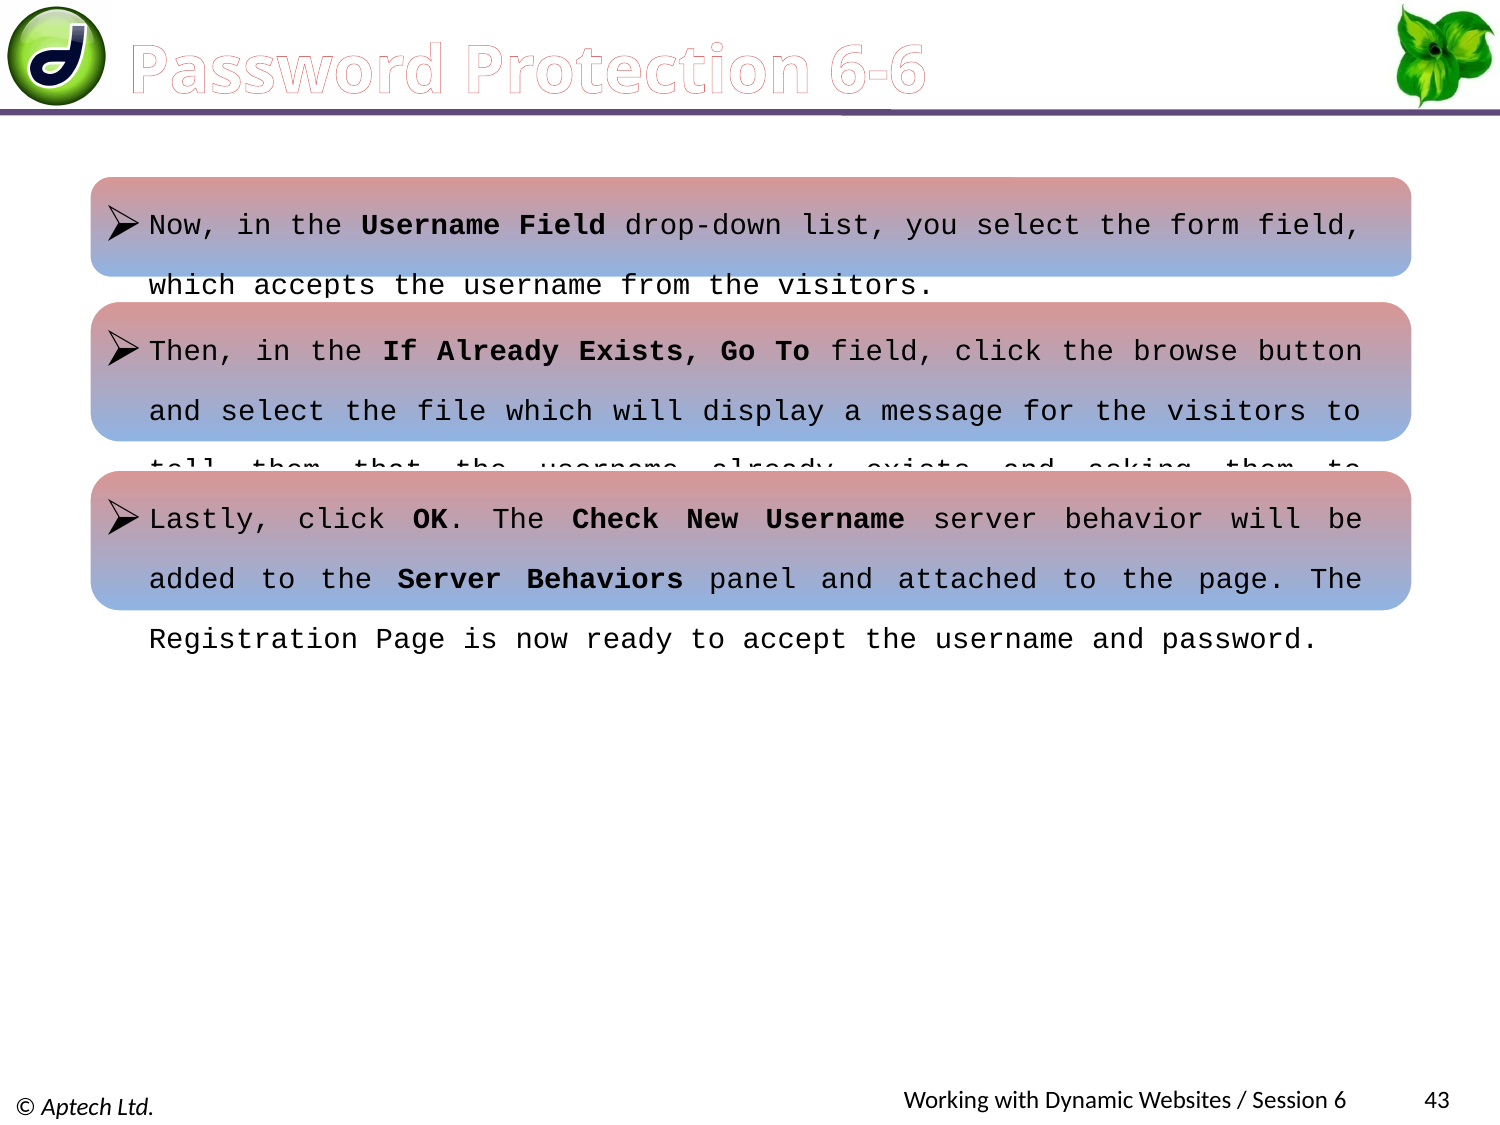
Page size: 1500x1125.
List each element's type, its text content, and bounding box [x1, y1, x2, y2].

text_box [62, 468, 1414, 613]
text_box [62, 299, 1414, 444]
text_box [62, 174, 1414, 284]
picture [1387, 0, 1500, 109]
picture [0, 0, 113, 109]
title Password Protection 6-6 [112, 32, 1363, 101]
footer Working with Dynamic Websites / Session 6 [375, 1084, 1363, 1113]
slide_number 43 [1363, 1084, 1465, 1113]
